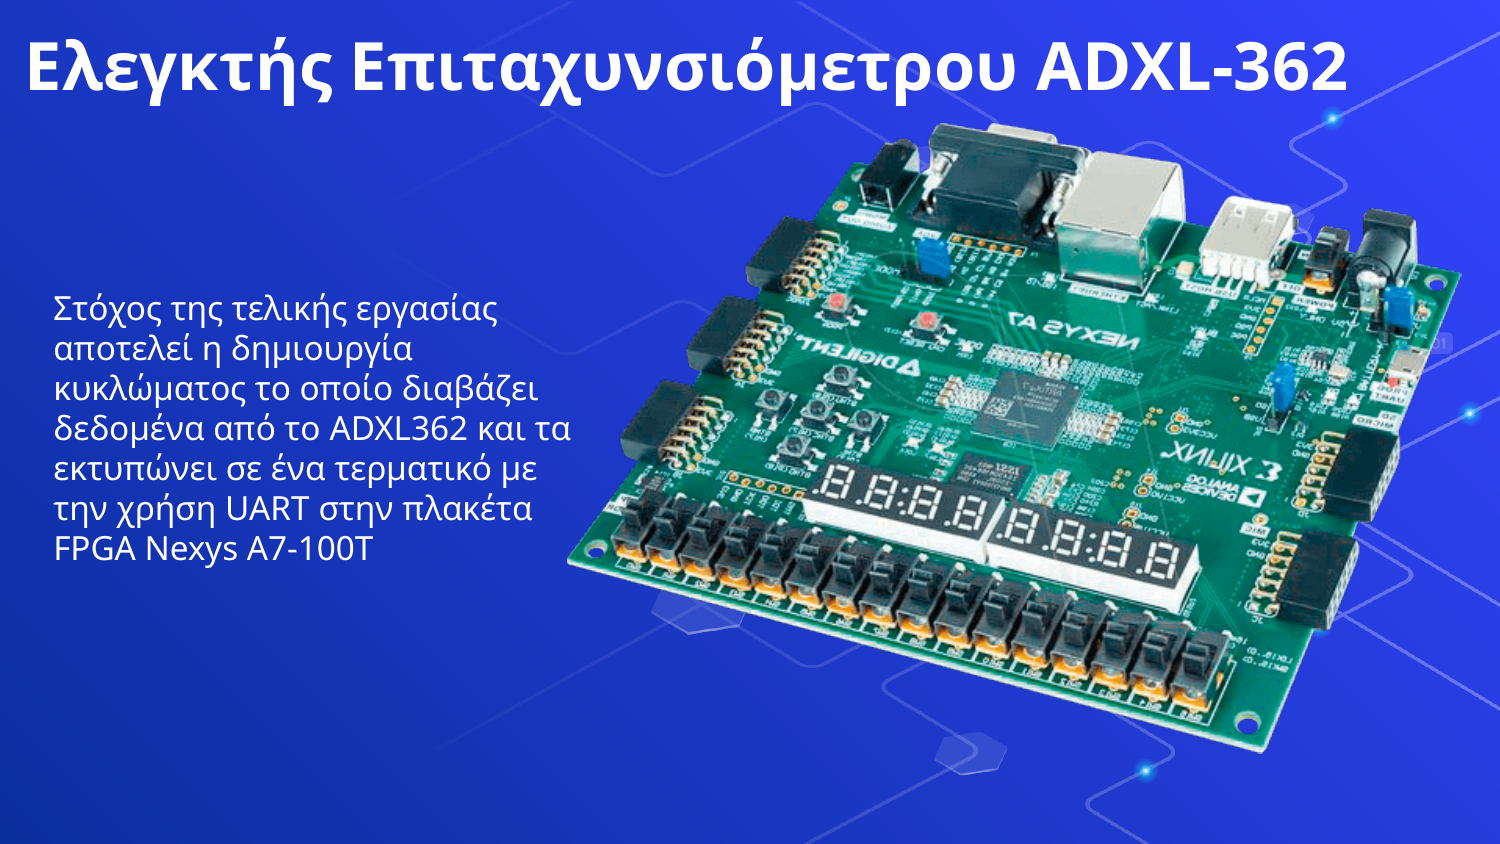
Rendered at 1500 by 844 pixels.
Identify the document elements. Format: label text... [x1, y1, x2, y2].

picture [0, 0, 1500, 844]
text_box Ελεγκτής Επιταχυνσιόμετρου ADXL-362 [24, 0, 1414, 160]
text_box Στόχος της τελικής εργασίας αποτελεί η δημιουργία κυκλώματος το οποίο διαβάζει δεδομένα από το ADXL362 και τα εκτυπώνει σε ένα τερματικό με την χρήση UART στην πλακέτα FPGA Nexys A7-100T [38, 279, 562, 575]
